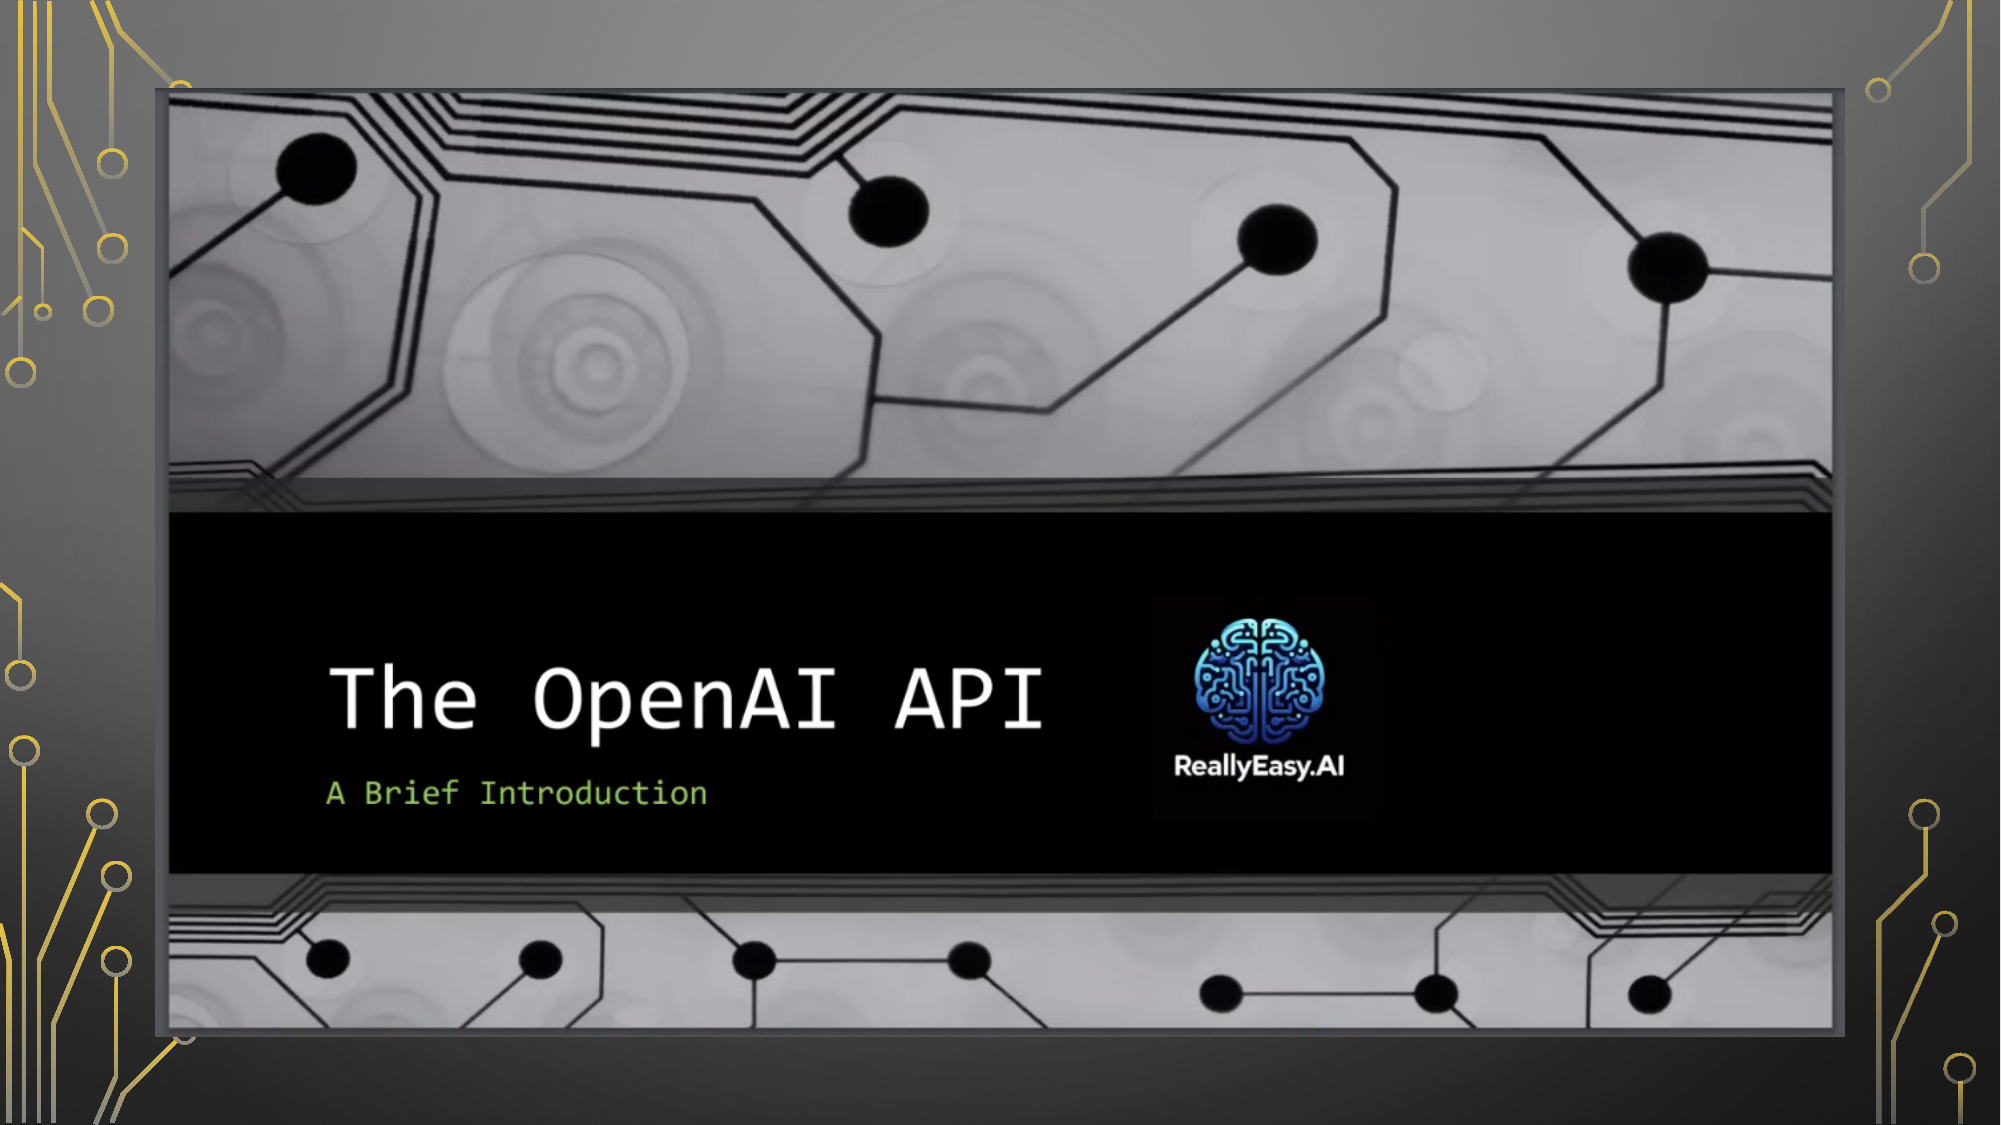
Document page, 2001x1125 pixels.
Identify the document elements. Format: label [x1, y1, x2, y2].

picture [154, 88, 1845, 1037]
